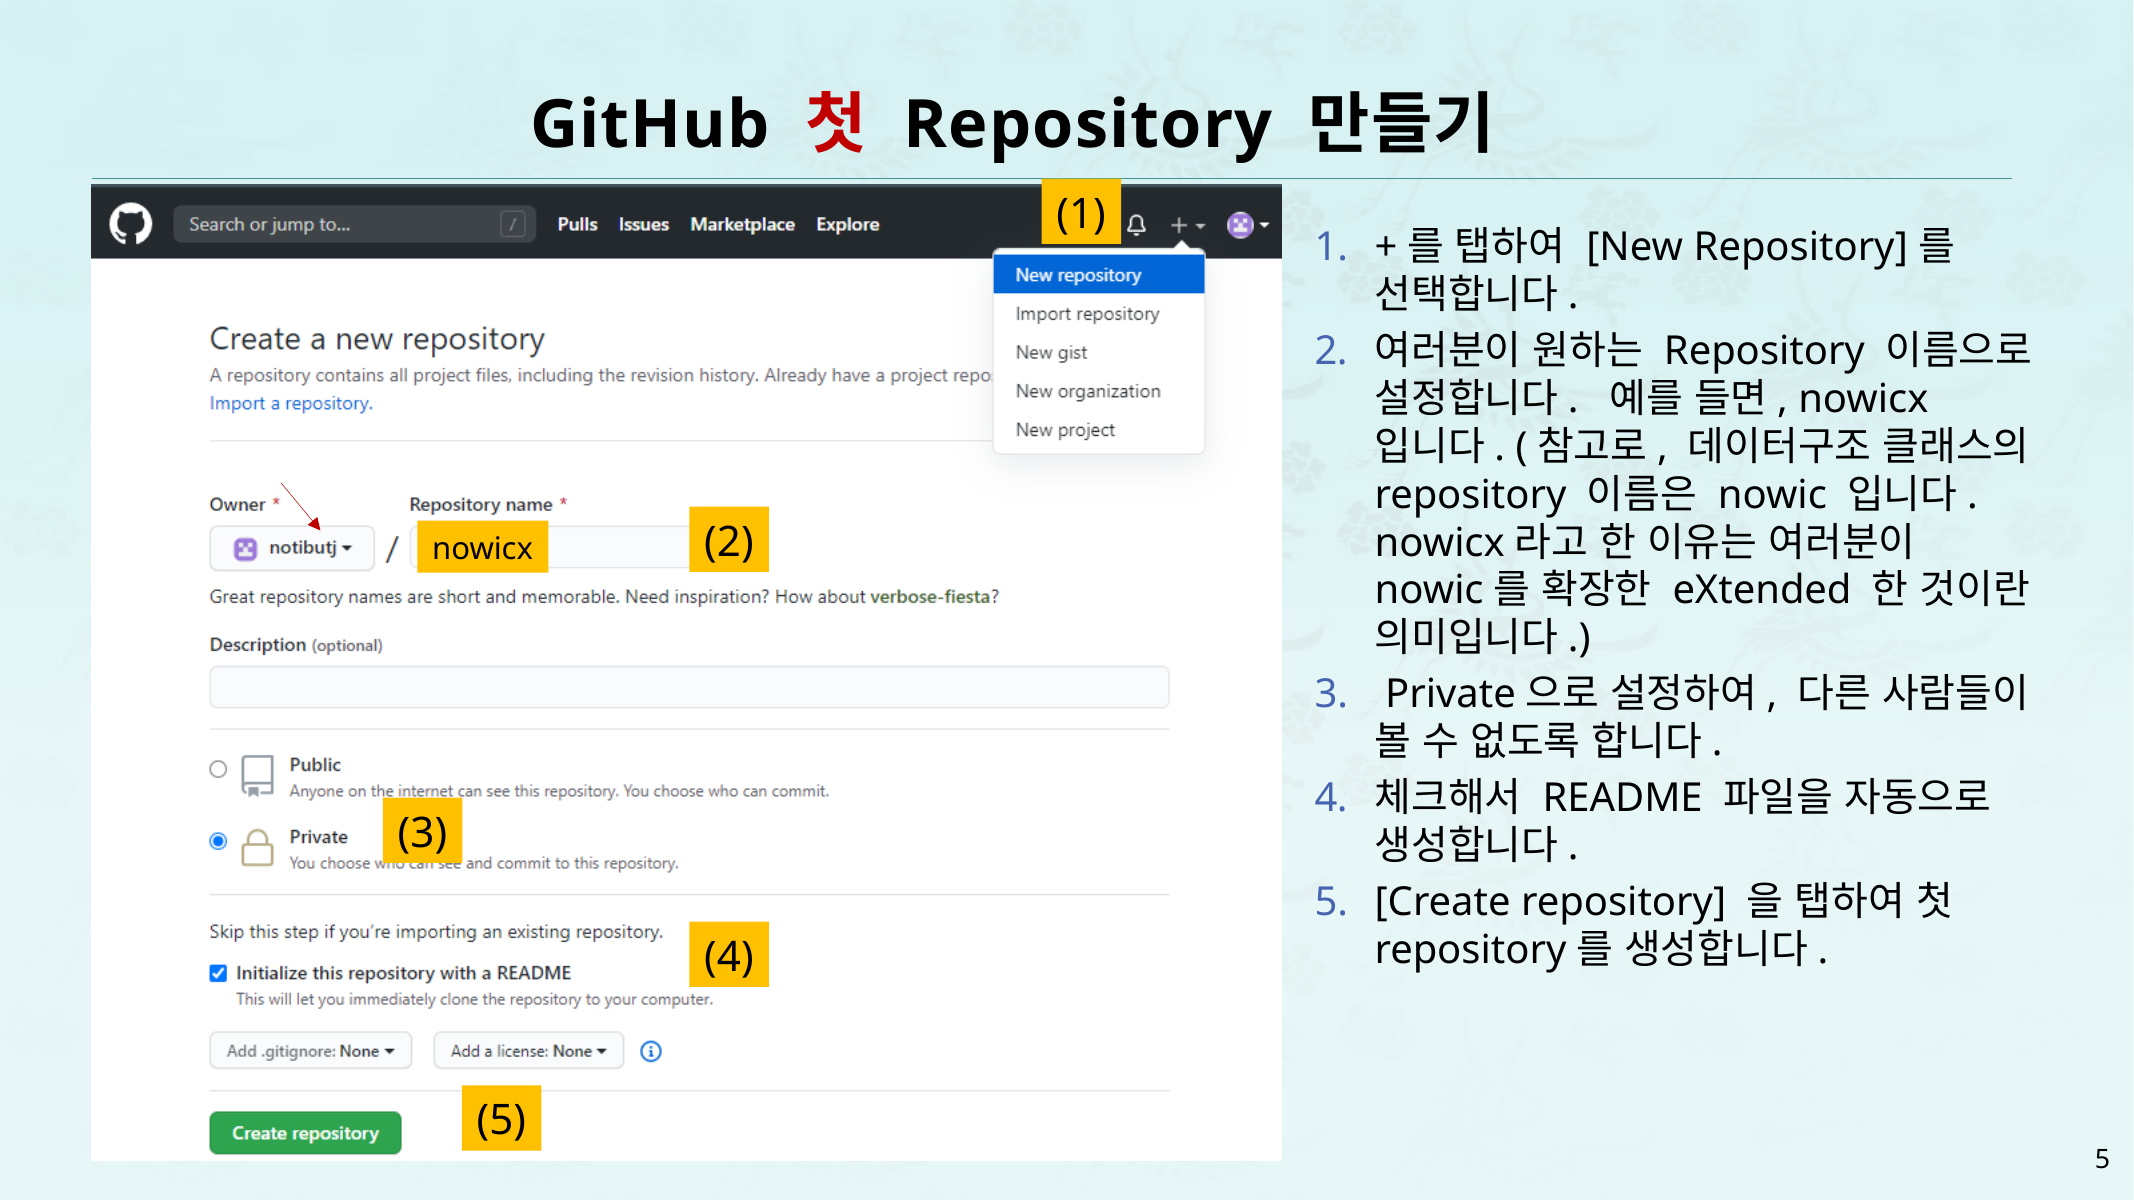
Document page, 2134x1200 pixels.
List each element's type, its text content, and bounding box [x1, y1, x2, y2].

picture [90, 184, 1282, 1161]
text_box (1) [1041, 178, 1122, 183]
slide_number 5 [1937, 1128, 2125, 1193]
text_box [280, 482, 321, 531]
list +를 탭하여 [New Repository]를 선택합니다. 여러분이 원하는 Repository 이름으로 설정합니다. 예를 들면, nowicx 입니다. (참고로, 데이터구조 클래스의 repository 이름은 nowic 입니다. nowicx라고 한 이유는 여러분이 nowic를 확장한 eXtended 한 것이란 의미입니다.) Private으로 설정하여, 다른 사람들이 볼 수 없도록 합니다. 체크해서 README 파일을 자동으로 생성합니다. [Create repository] 을 탭하여 첫 repository를 생성합니다. [1299, 213, 2060, 1151]
title GitHub 첫 Repository 만들기 [99, 62, 2010, 179]
